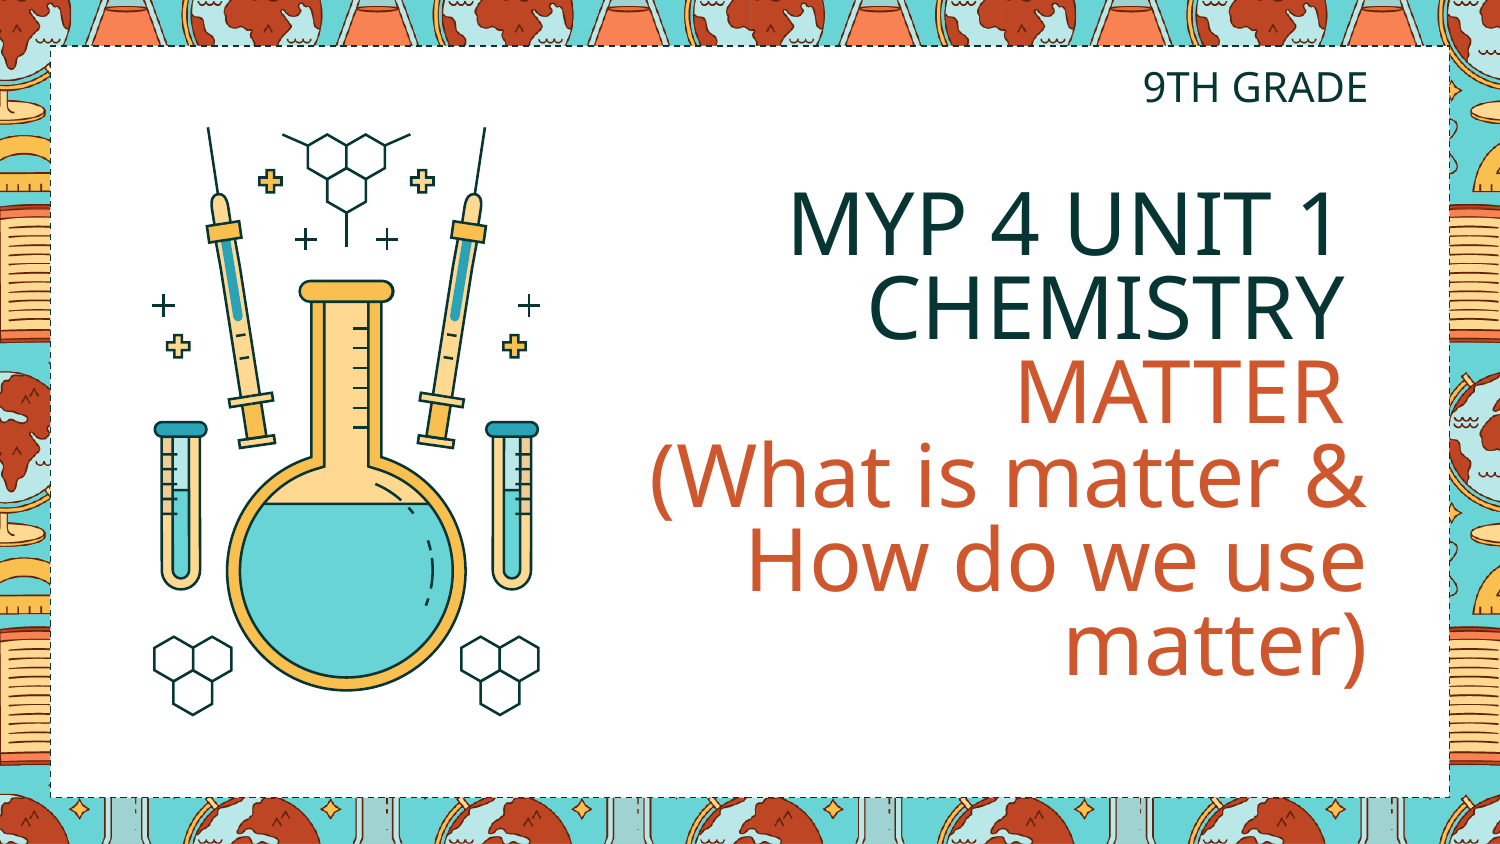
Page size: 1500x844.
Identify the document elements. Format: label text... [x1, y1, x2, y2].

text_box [165, 333, 191, 359]
picture [0, 0, 1500, 844]
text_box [459, 634, 540, 717]
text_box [517, 294, 541, 317]
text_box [409, 168, 435, 194]
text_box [484, 420, 540, 591]
text_box 9TH GRADE [965, 57, 1384, 125]
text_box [501, 333, 528, 359]
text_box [257, 168, 284, 194]
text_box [152, 634, 234, 717]
title MYP 4 UNIT 1 CHEMISTRY MATTER (What is matter & How do we use matter) [547, 173, 1383, 539]
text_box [281, 132, 412, 247]
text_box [294, 227, 318, 251]
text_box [416, 126, 488, 450]
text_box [152, 420, 209, 591]
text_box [225, 279, 468, 692]
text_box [375, 227, 399, 251]
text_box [152, 294, 175, 317]
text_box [205, 126, 277, 450]
